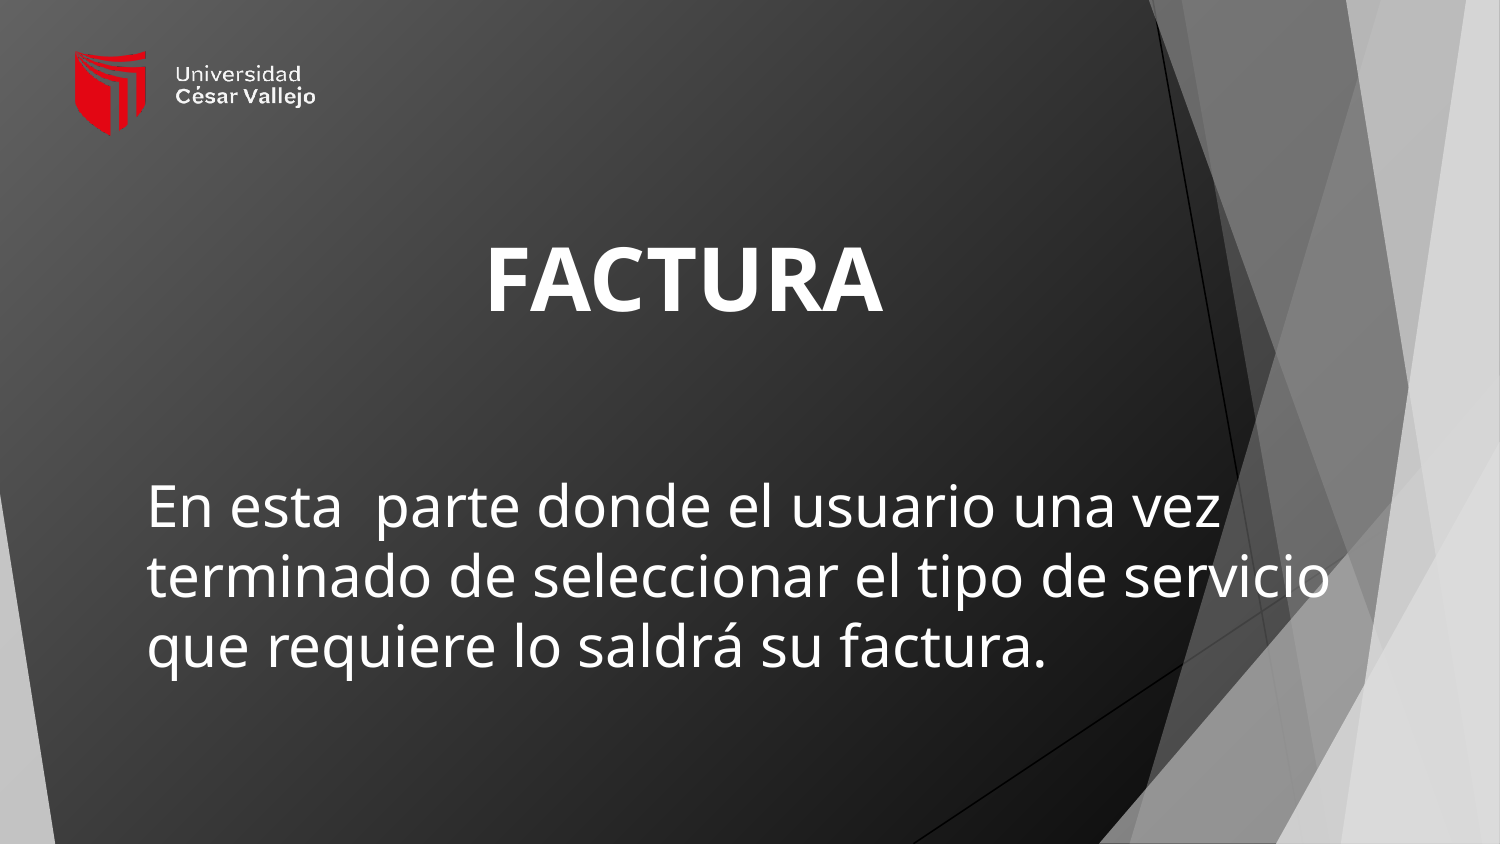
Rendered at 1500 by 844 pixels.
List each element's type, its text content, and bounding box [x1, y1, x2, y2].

text_box En esta parte donde el usuario una vez terminado de seleccionar el tipo de servicio que requiere lo saldrá su factura. [131, 461, 1446, 687]
picture [74, 51, 315, 136]
text_box FACTURA [54, 215, 1314, 338]
